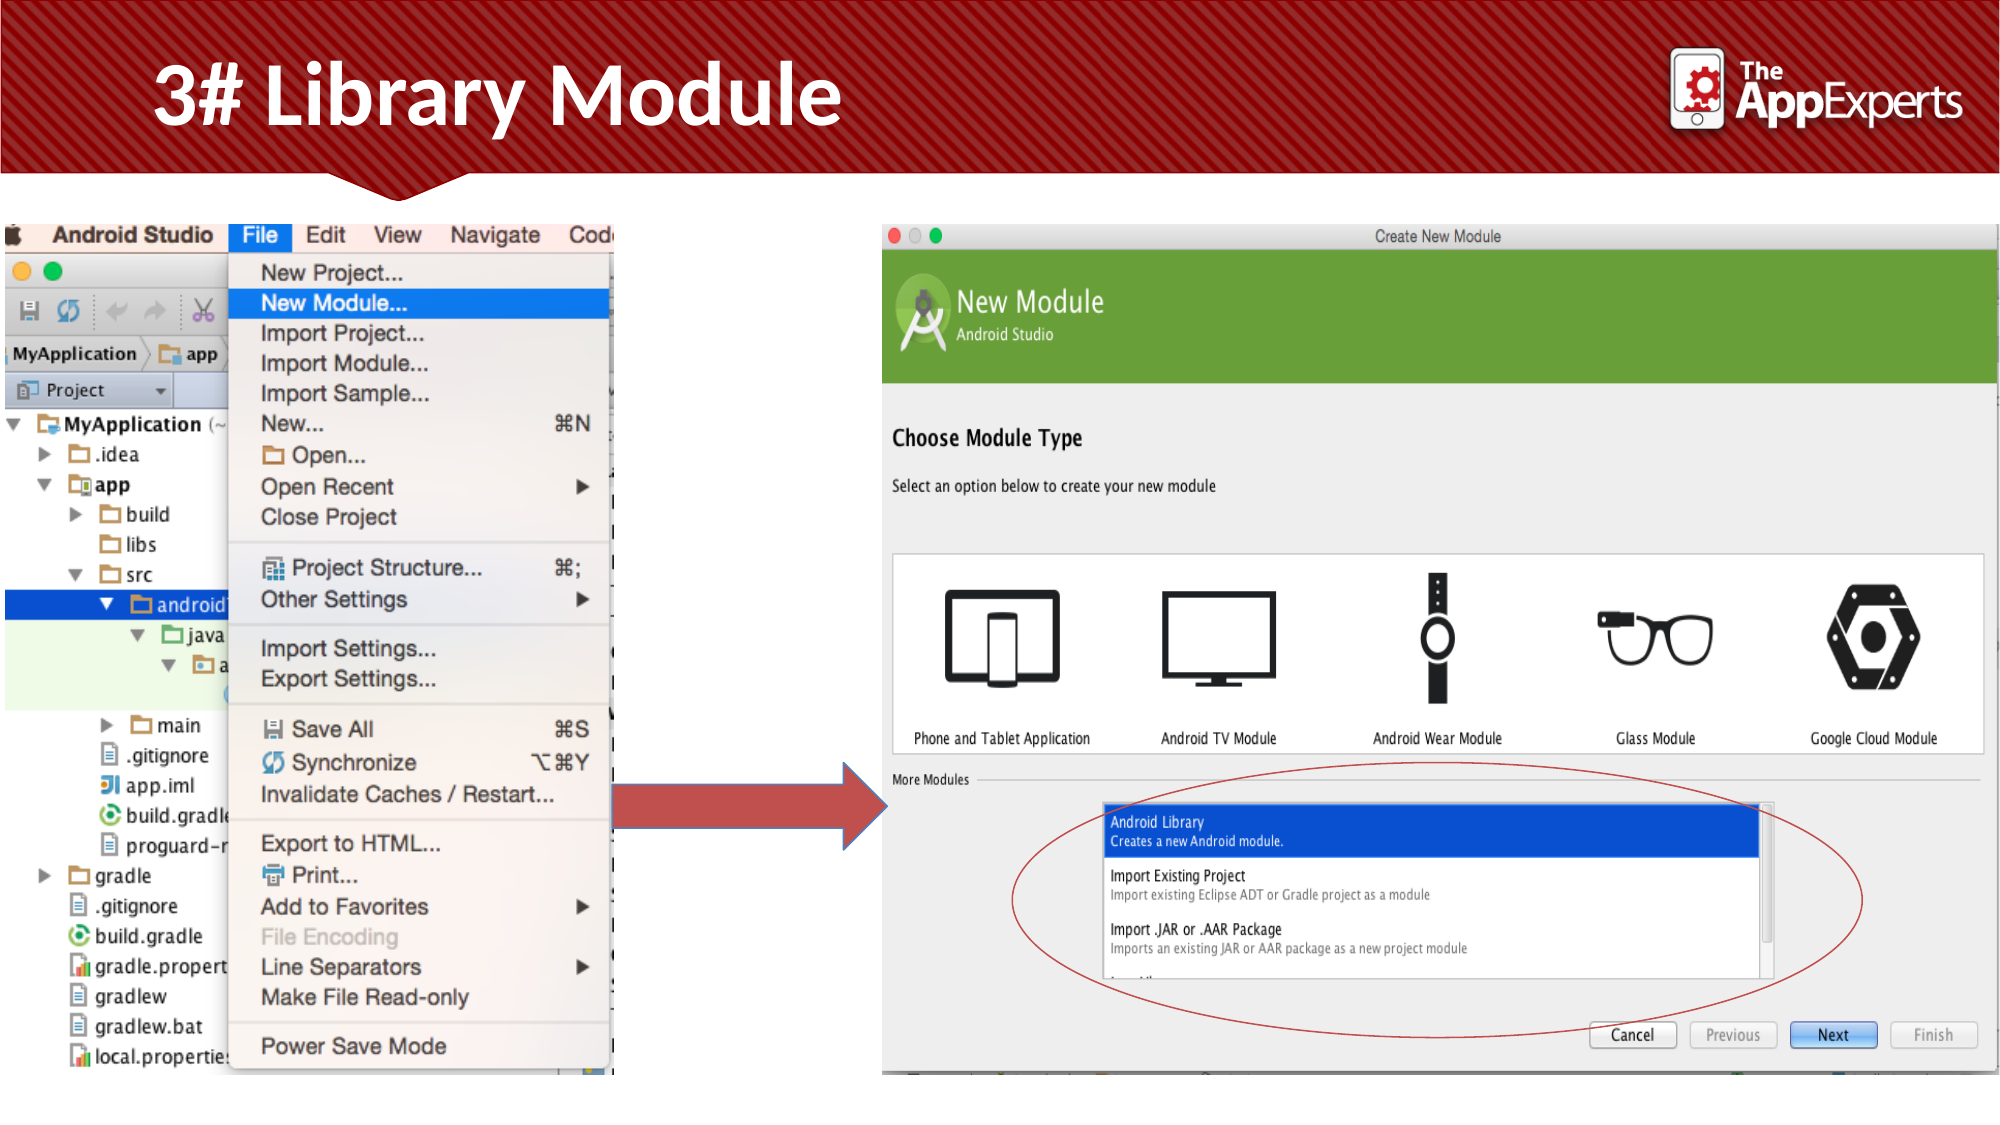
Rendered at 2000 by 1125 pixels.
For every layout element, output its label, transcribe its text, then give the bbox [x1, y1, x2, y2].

text_box 3# Library Module [137, 1, 1844, 177]
text_box [615, 761, 882, 851]
picture [882, 224, 2000, 1076]
picture [1844, 37, 1970, 140]
picture [5, 224, 615, 1076]
